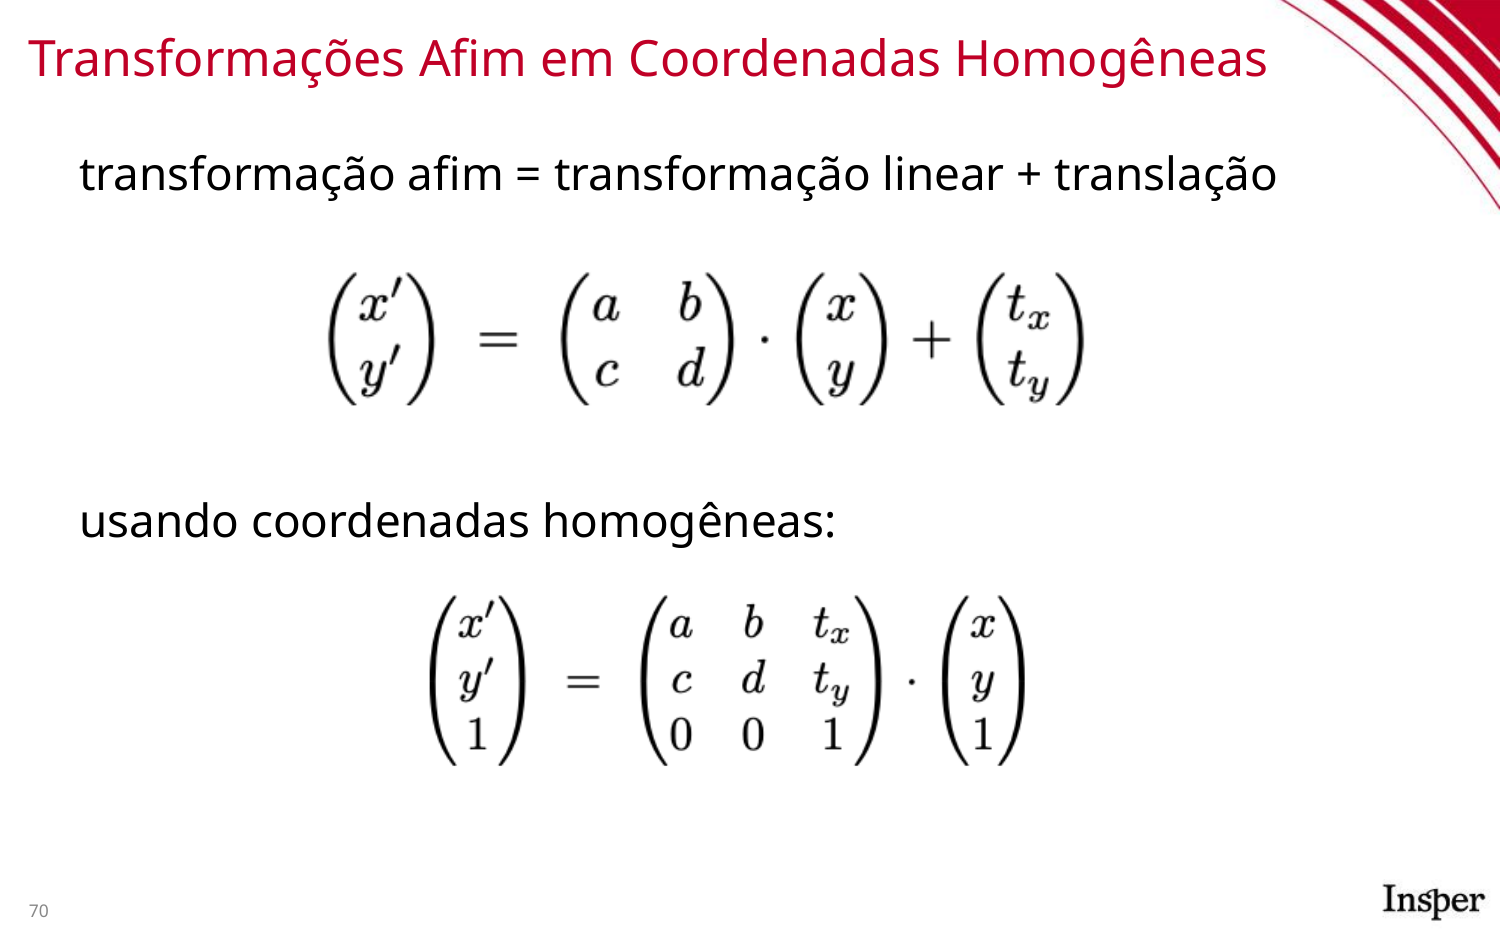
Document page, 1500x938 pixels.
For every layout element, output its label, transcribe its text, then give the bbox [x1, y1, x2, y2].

text_box usando coordenadas homogêneas: [64, 484, 907, 555]
title Transformações Afim em Coordenadas Homogêneas [13, 18, 1397, 104]
list transformação afim = transformação linear + translação [64, 137, 1447, 223]
picture [249, 0, 1500, 938]
slide_number 70 [0, 887, 78, 938]
